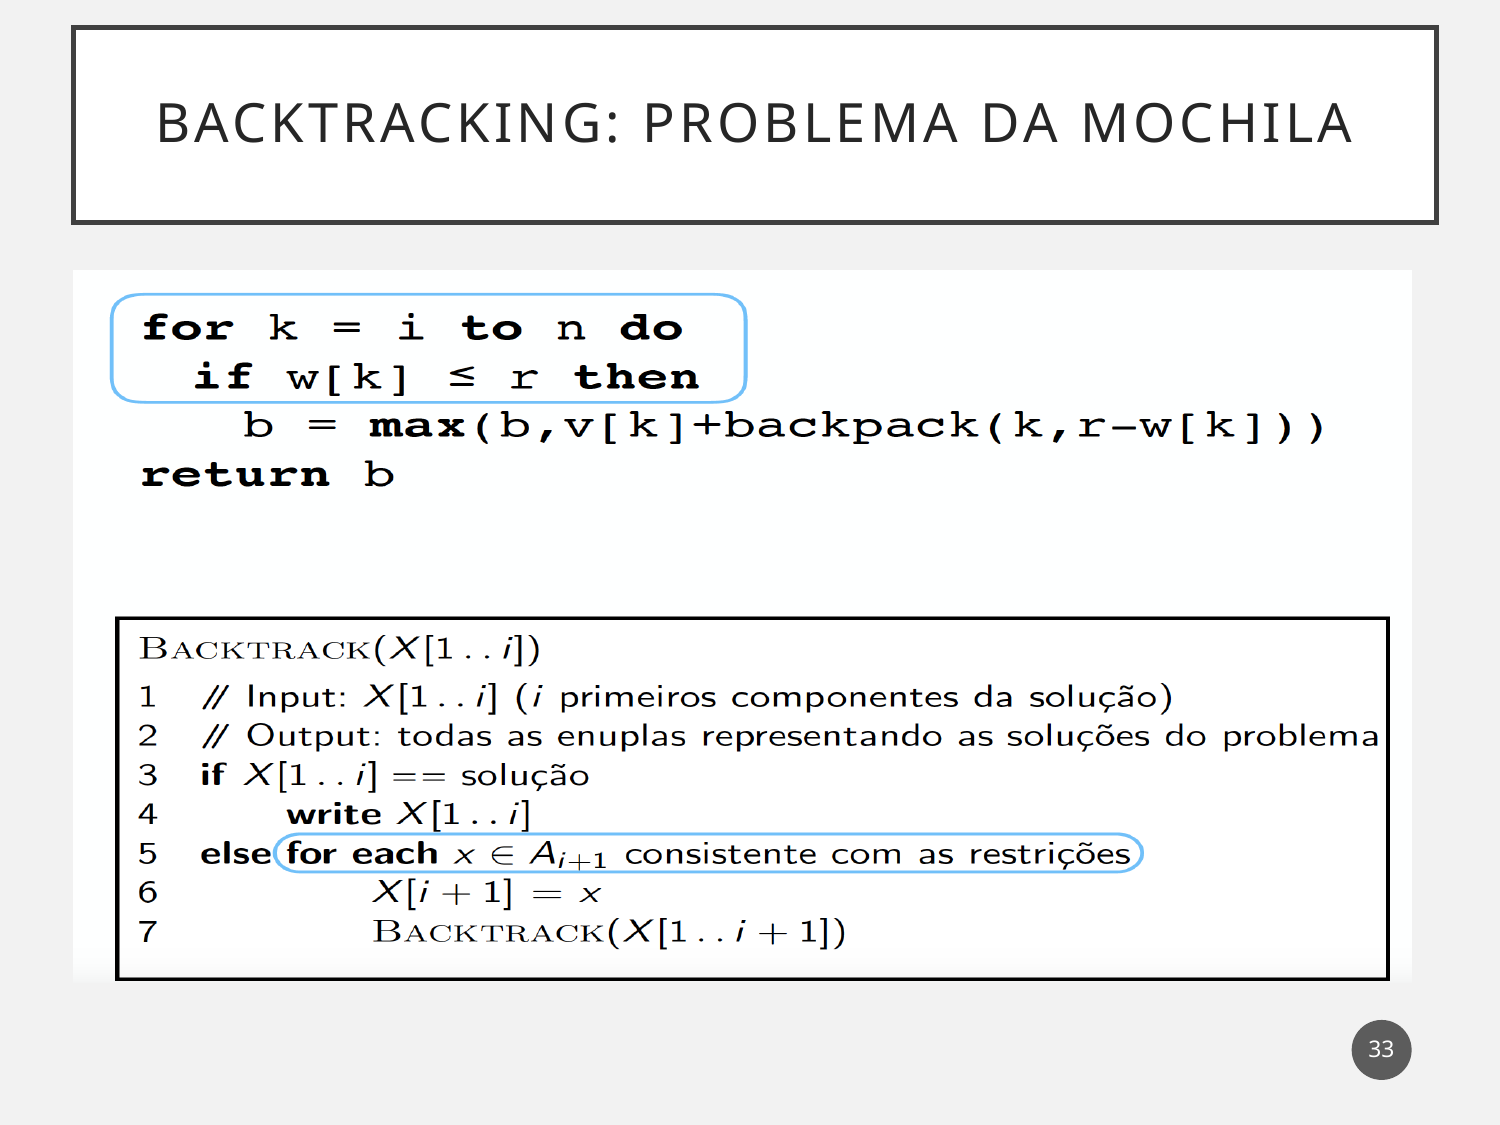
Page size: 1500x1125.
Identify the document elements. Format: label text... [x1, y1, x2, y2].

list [73, 270, 1412, 984]
title Backtracking: Problema da mochila [71, 25, 1439, 225]
slide_number 33 [1351, 1019, 1412, 1080]
